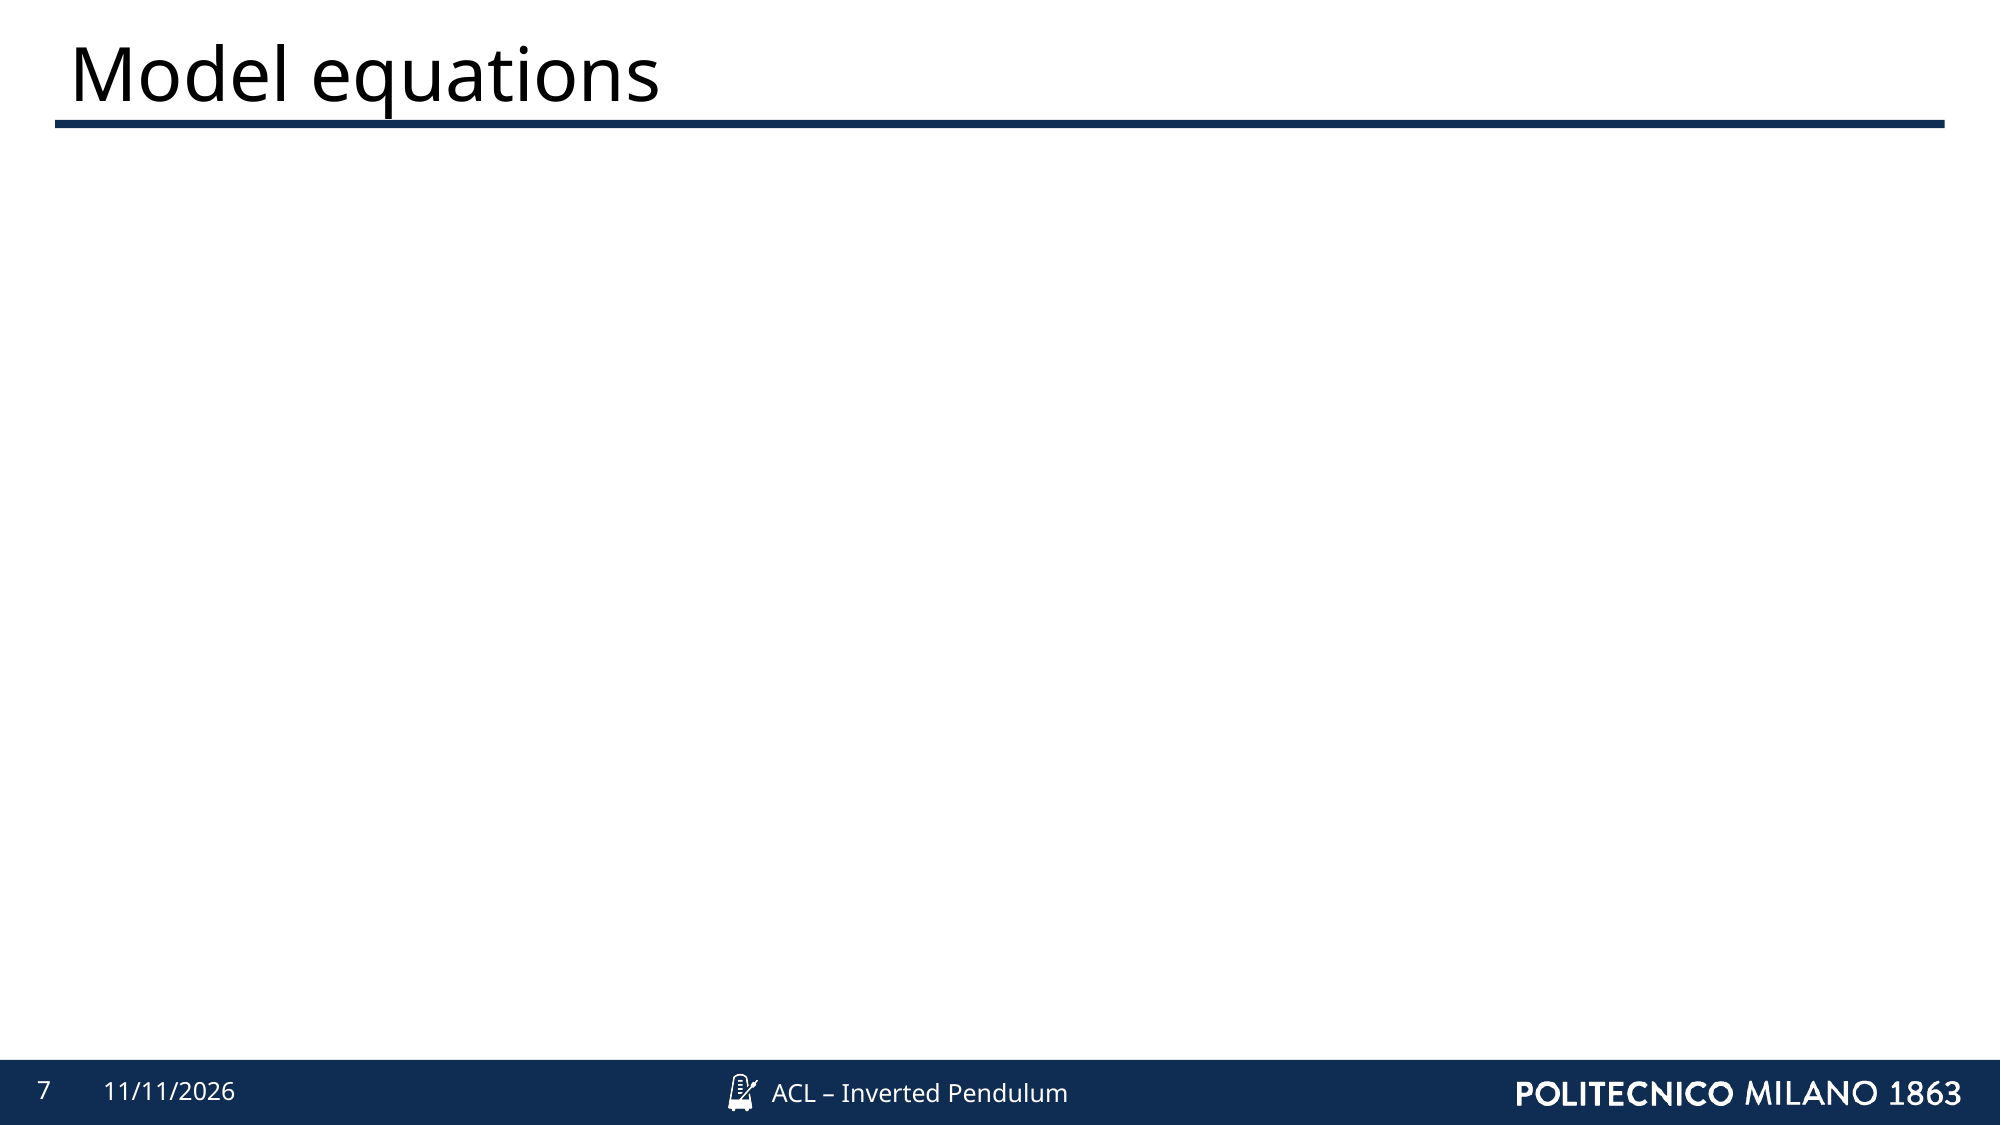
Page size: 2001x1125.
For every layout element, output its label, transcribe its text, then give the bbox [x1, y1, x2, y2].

title Model equations [55, 33, 1945, 120]
slide_number 7 [12, 1067, 76, 1115]
picture [1510, 1068, 1967, 1117]
footer ACL – Inverted Pendulum [582, 1069, 1258, 1117]
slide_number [88, 1069, 262, 1117]
